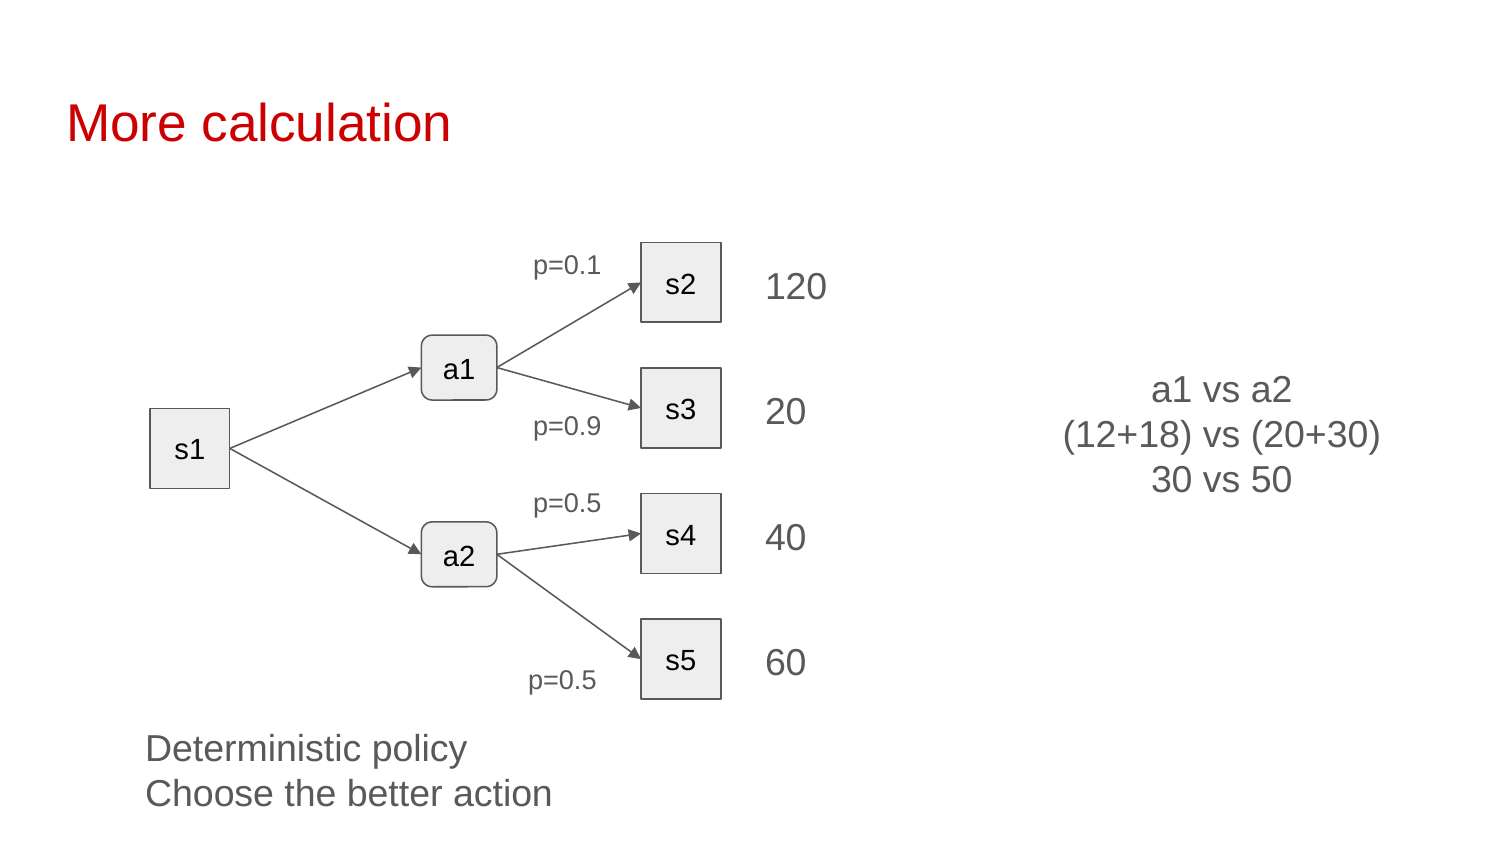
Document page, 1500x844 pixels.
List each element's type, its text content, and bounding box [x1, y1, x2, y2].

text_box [496, 554, 642, 660]
text_box s5 [640, 619, 721, 699]
title More calculation [51, 72, 897, 167]
text_box 120 [749, 246, 848, 319]
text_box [496, 282, 642, 367]
text_box p=0.1 [518, 232, 630, 280]
text_box a1 [421, 335, 491, 401]
text_box p=0.9 [518, 417, 630, 445]
text_box s2 [640, 242, 721, 323]
text_box 60 [749, 623, 848, 695]
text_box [496, 533, 642, 554]
text_box Deterministic policy Choose the better action [130, 708, 575, 830]
text_box 20 [749, 372, 848, 444]
text_box s4 [640, 493, 721, 574]
text_box p=0.5 [518, 470, 630, 522]
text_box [229, 367, 422, 447]
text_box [229, 448, 422, 555]
text_box s3 [640, 368, 721, 448]
text_box a1 vs a2 (12+18) vs (20+30) 30 vs 50 [967, 349, 1476, 620]
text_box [496, 367, 642, 409]
text_box p=0.5 [513, 667, 625, 699]
text_box 40 [749, 497, 848, 570]
text_box s1 [149, 408, 224, 489]
text_box a2 [421, 521, 497, 587]
